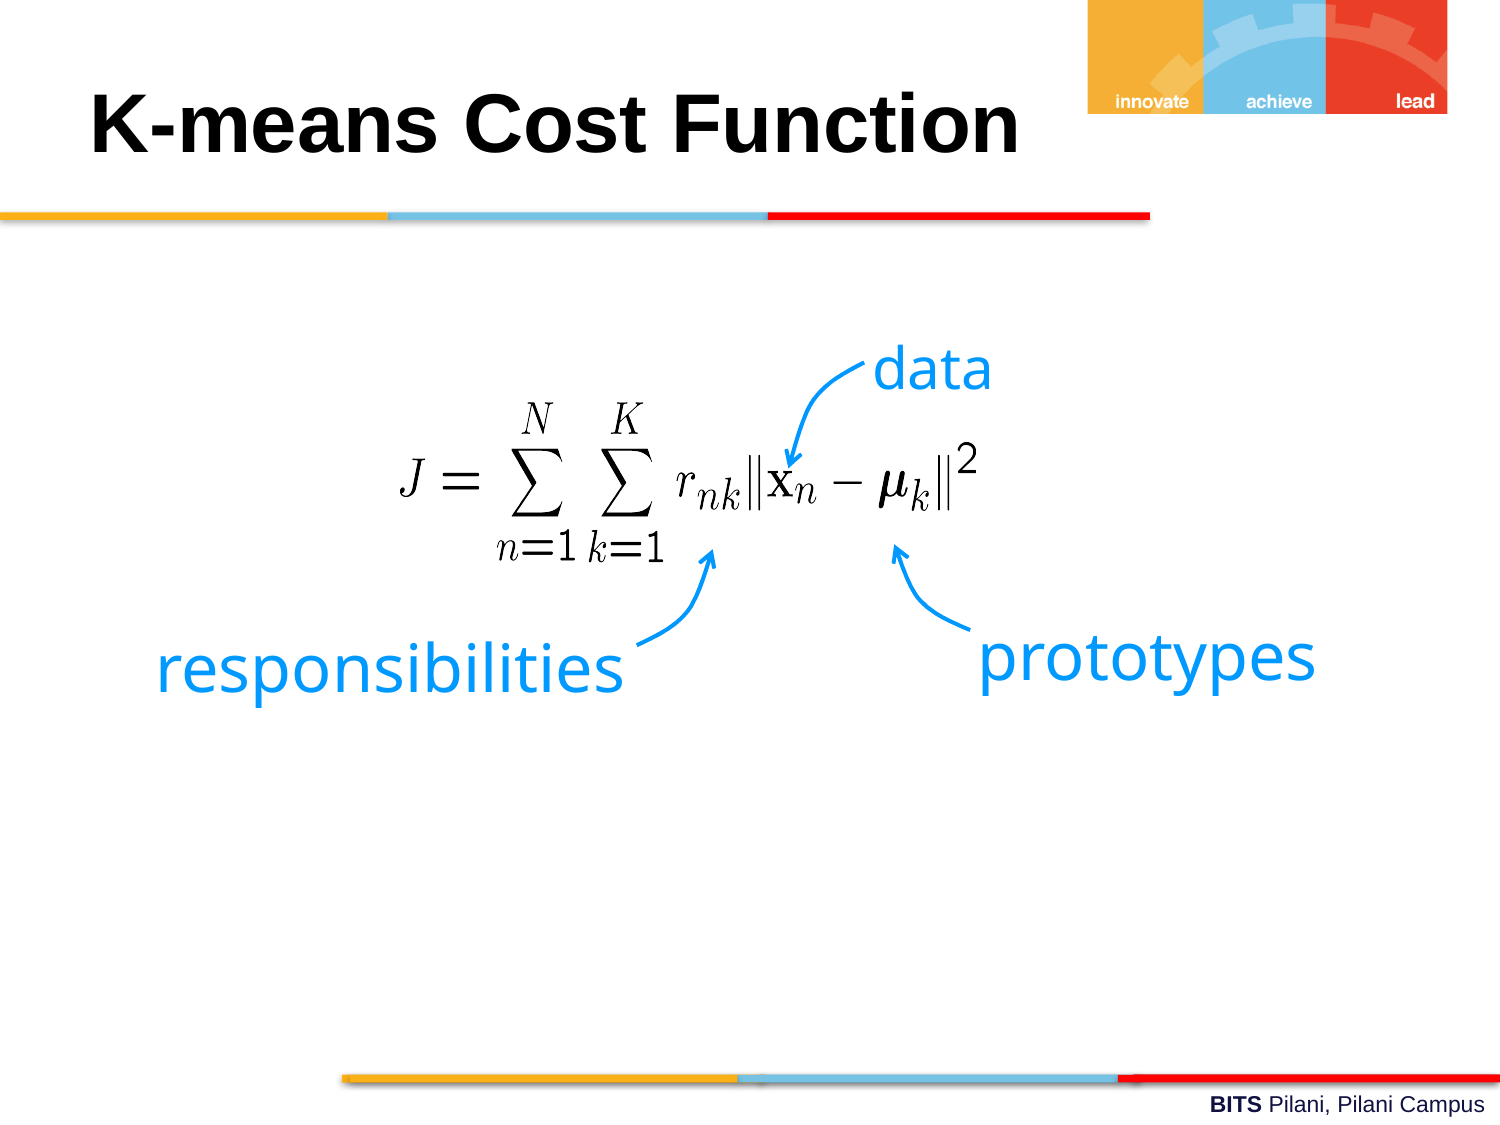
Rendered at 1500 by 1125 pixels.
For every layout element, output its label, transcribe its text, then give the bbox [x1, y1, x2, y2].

text_box [784, 360, 866, 469]
picture [1087, 0, 1448, 114]
title K-means Cost Function [87, 67, 1071, 257]
text_box [635, 549, 717, 648]
text_box responsibilities [153, 624, 637, 707]
text_box [891, 544, 971, 632]
text_box prototypes [976, 612, 1325, 694]
text_box [399, 401, 977, 565]
text_box data [870, 329, 1038, 402]
